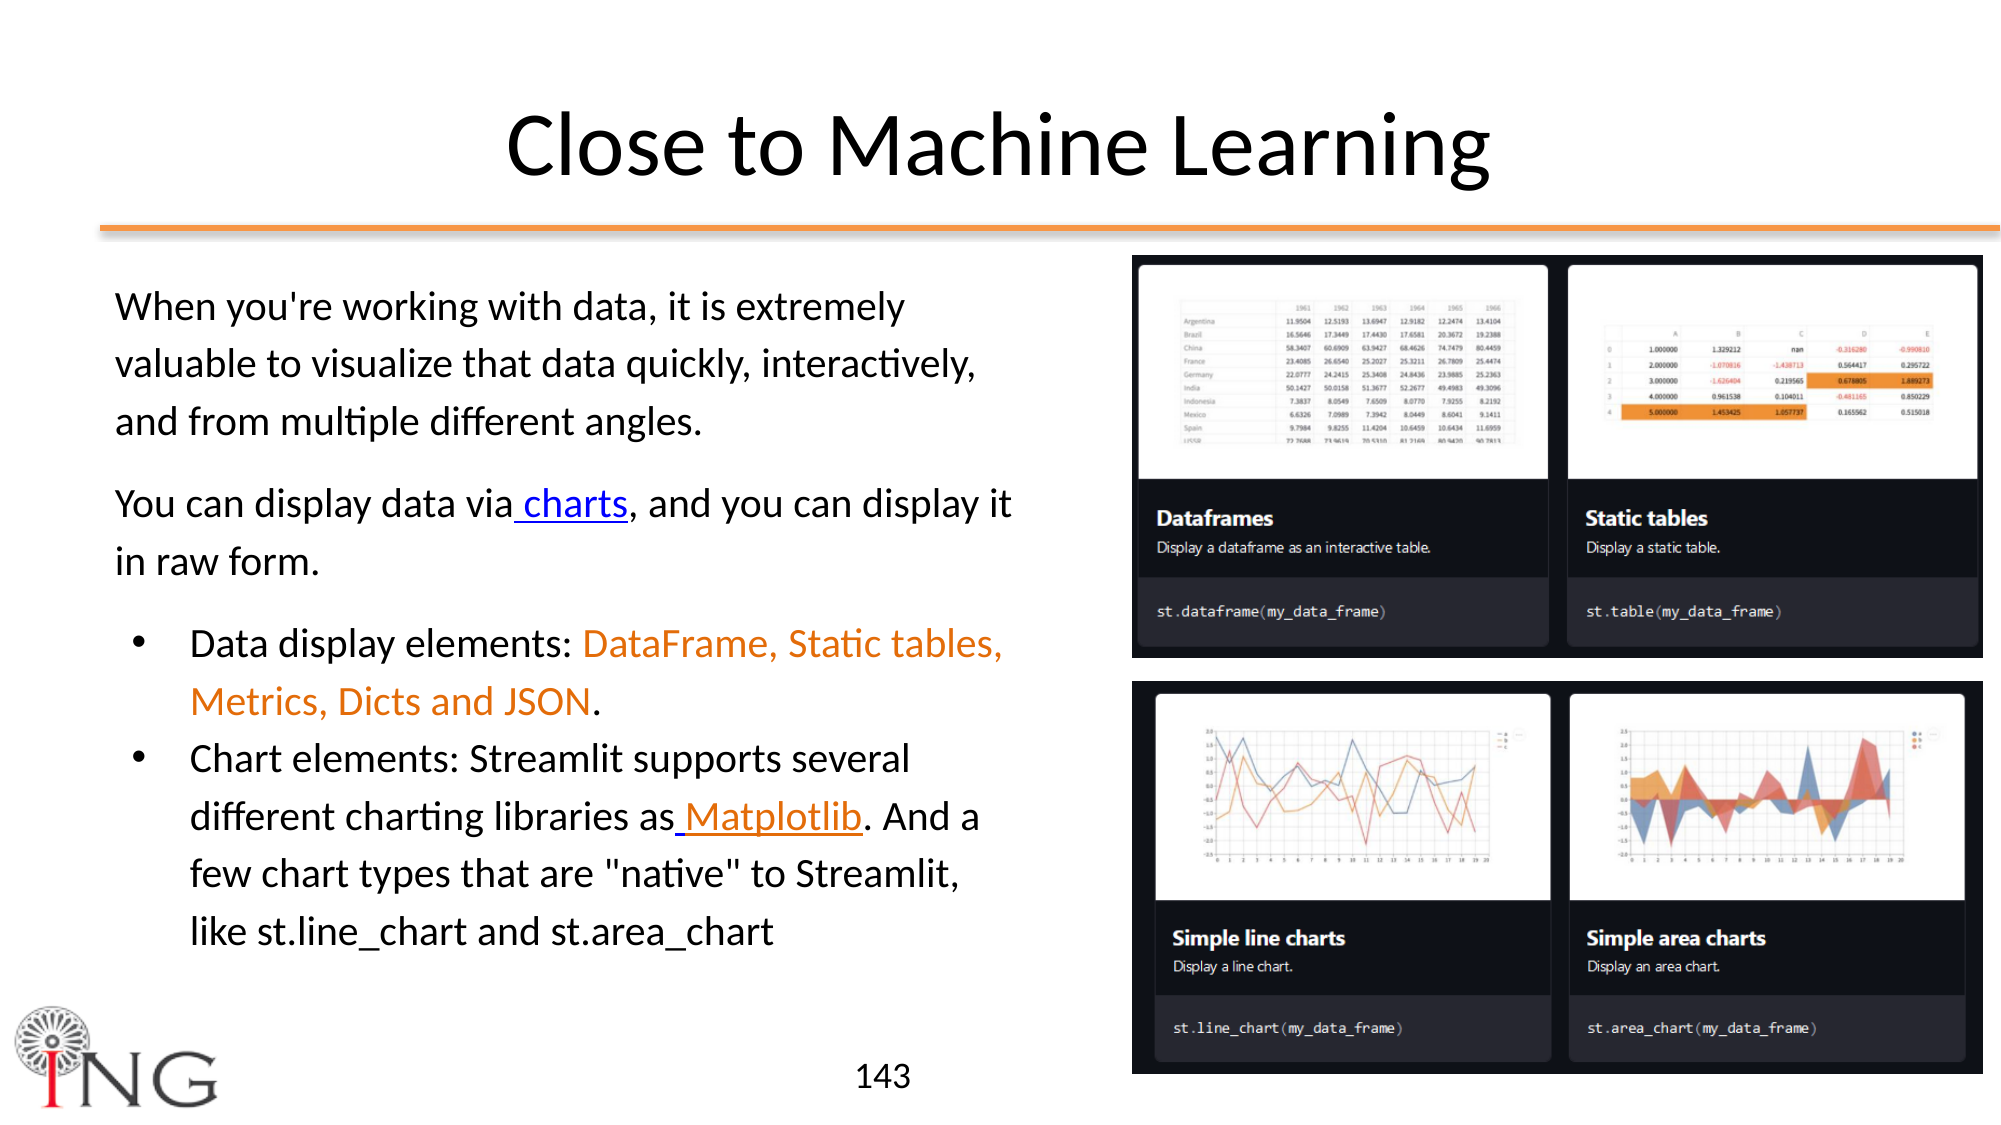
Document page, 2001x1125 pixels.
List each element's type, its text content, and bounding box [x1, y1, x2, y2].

picture [1131, 680, 1983, 1074]
picture [0, 987, 244, 1125]
text_box Close to Machine Learning [99, 45, 1900, 233]
list When you're working with data, it is extremely valuable to visualize that data quickly, interactively, and from multiple different angles. You can display data via charts, and you can display it in raw form. Data display elements: DataFrame, Static tables, Metrics, Dicts and JSON. Chart elements: Streamlit supports several different charting libraries as Matplotlib. And a few chart types that are "native" to Streamlit, like st.line_chart and st.area_chart [99, 263, 1037, 900]
picture [1131, 255, 1983, 659]
slide_number ‹#› [839, 1043, 1900, 1104]
